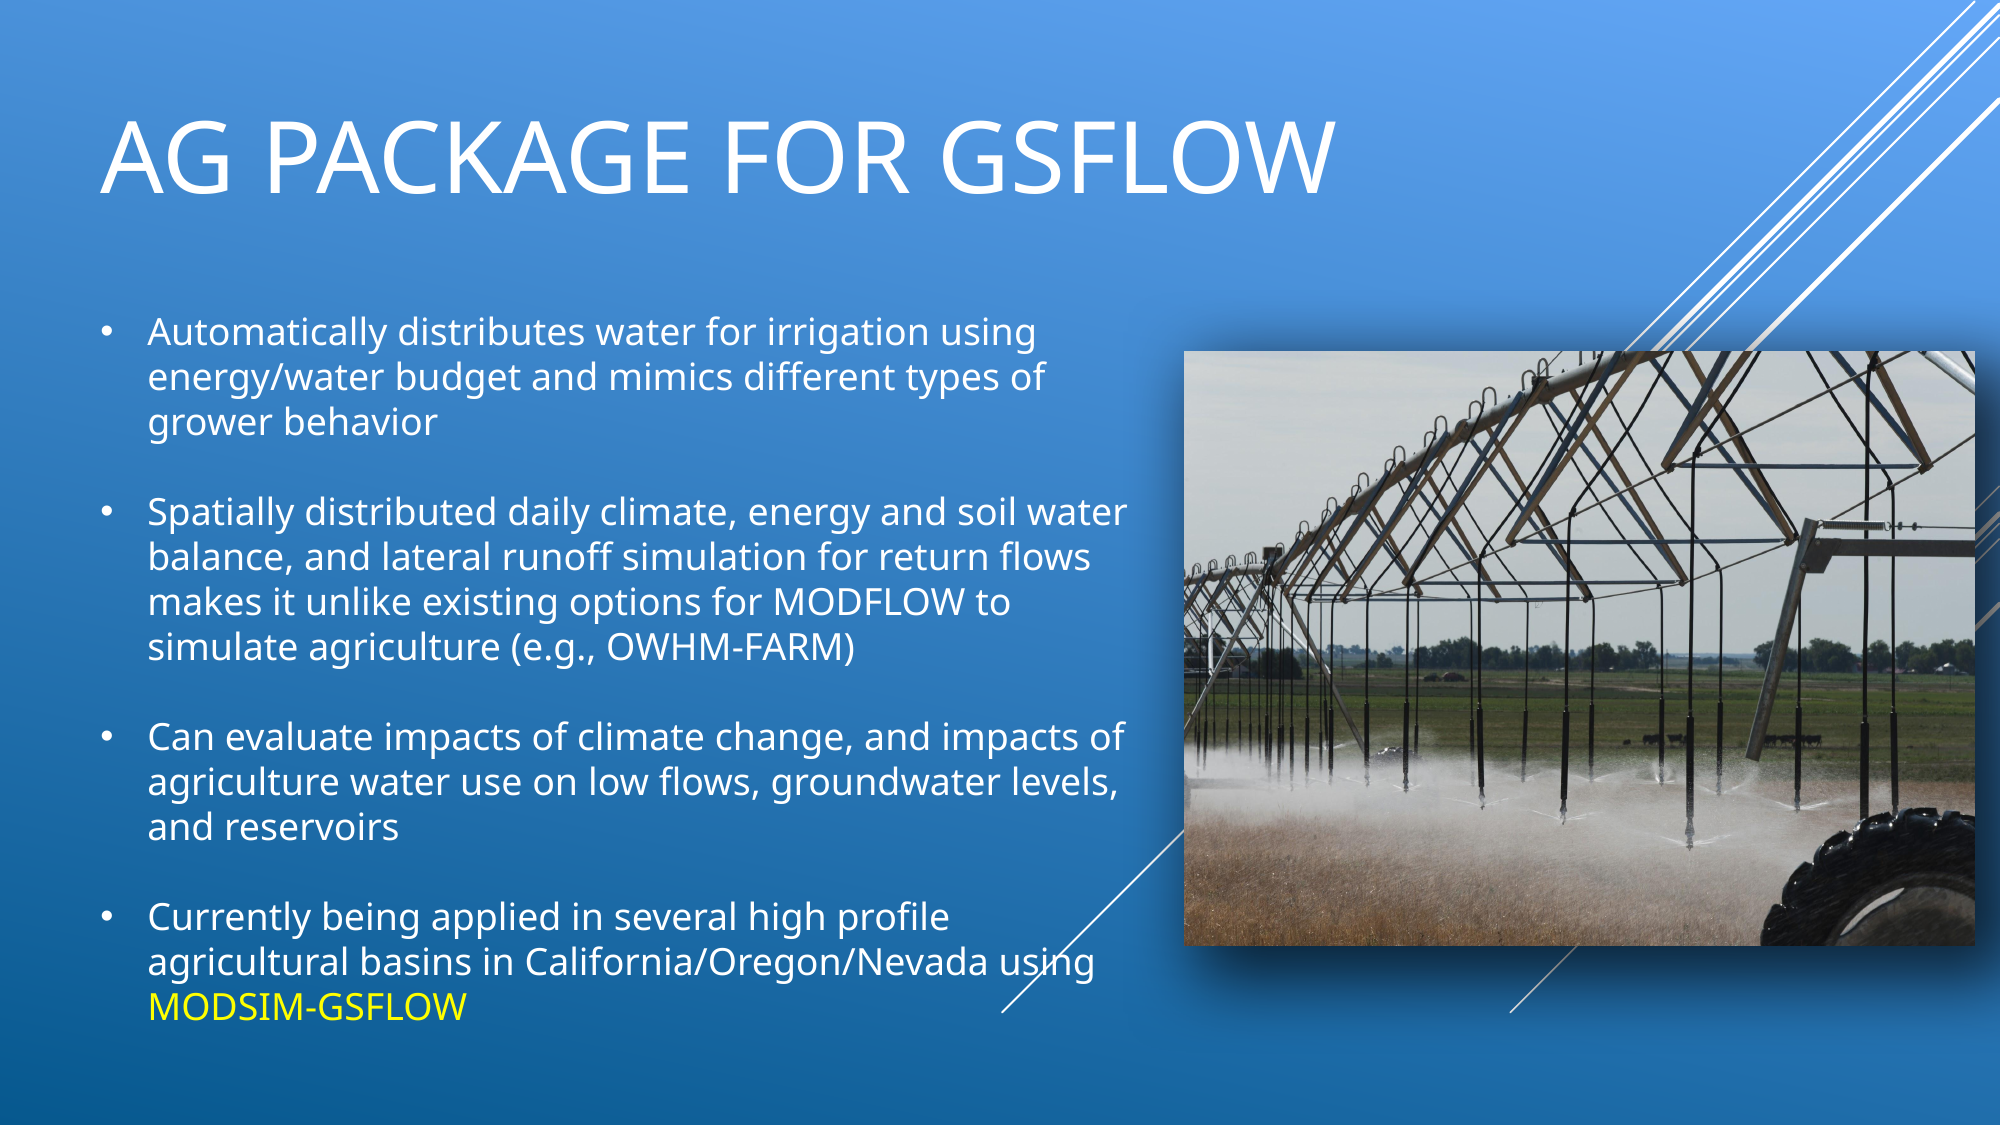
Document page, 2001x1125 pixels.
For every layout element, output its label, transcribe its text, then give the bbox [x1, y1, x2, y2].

picture [1184, 351, 1975, 947]
text_box Automatically distributes water for irrigation using energy/water budget and mimics different types of grower behavior Spatially distributed daily climate, energy and soil water balance, and lateral runoff simulation for return flows makes it unlike existing options for MODFLOW to simulate agriculture (e.g., OWHM-FARM) Can evaluate impacts of climate change, and impacts of agriculture water use on low flows, groundwater levels, and reservoirs Currently being applied in several high profile agricultural basins in California/Oregon/Nevada using MODSIM-GSFLOW [85, 300, 1156, 1036]
title AG Package for gsflow [85, 0, 1888, 222]
